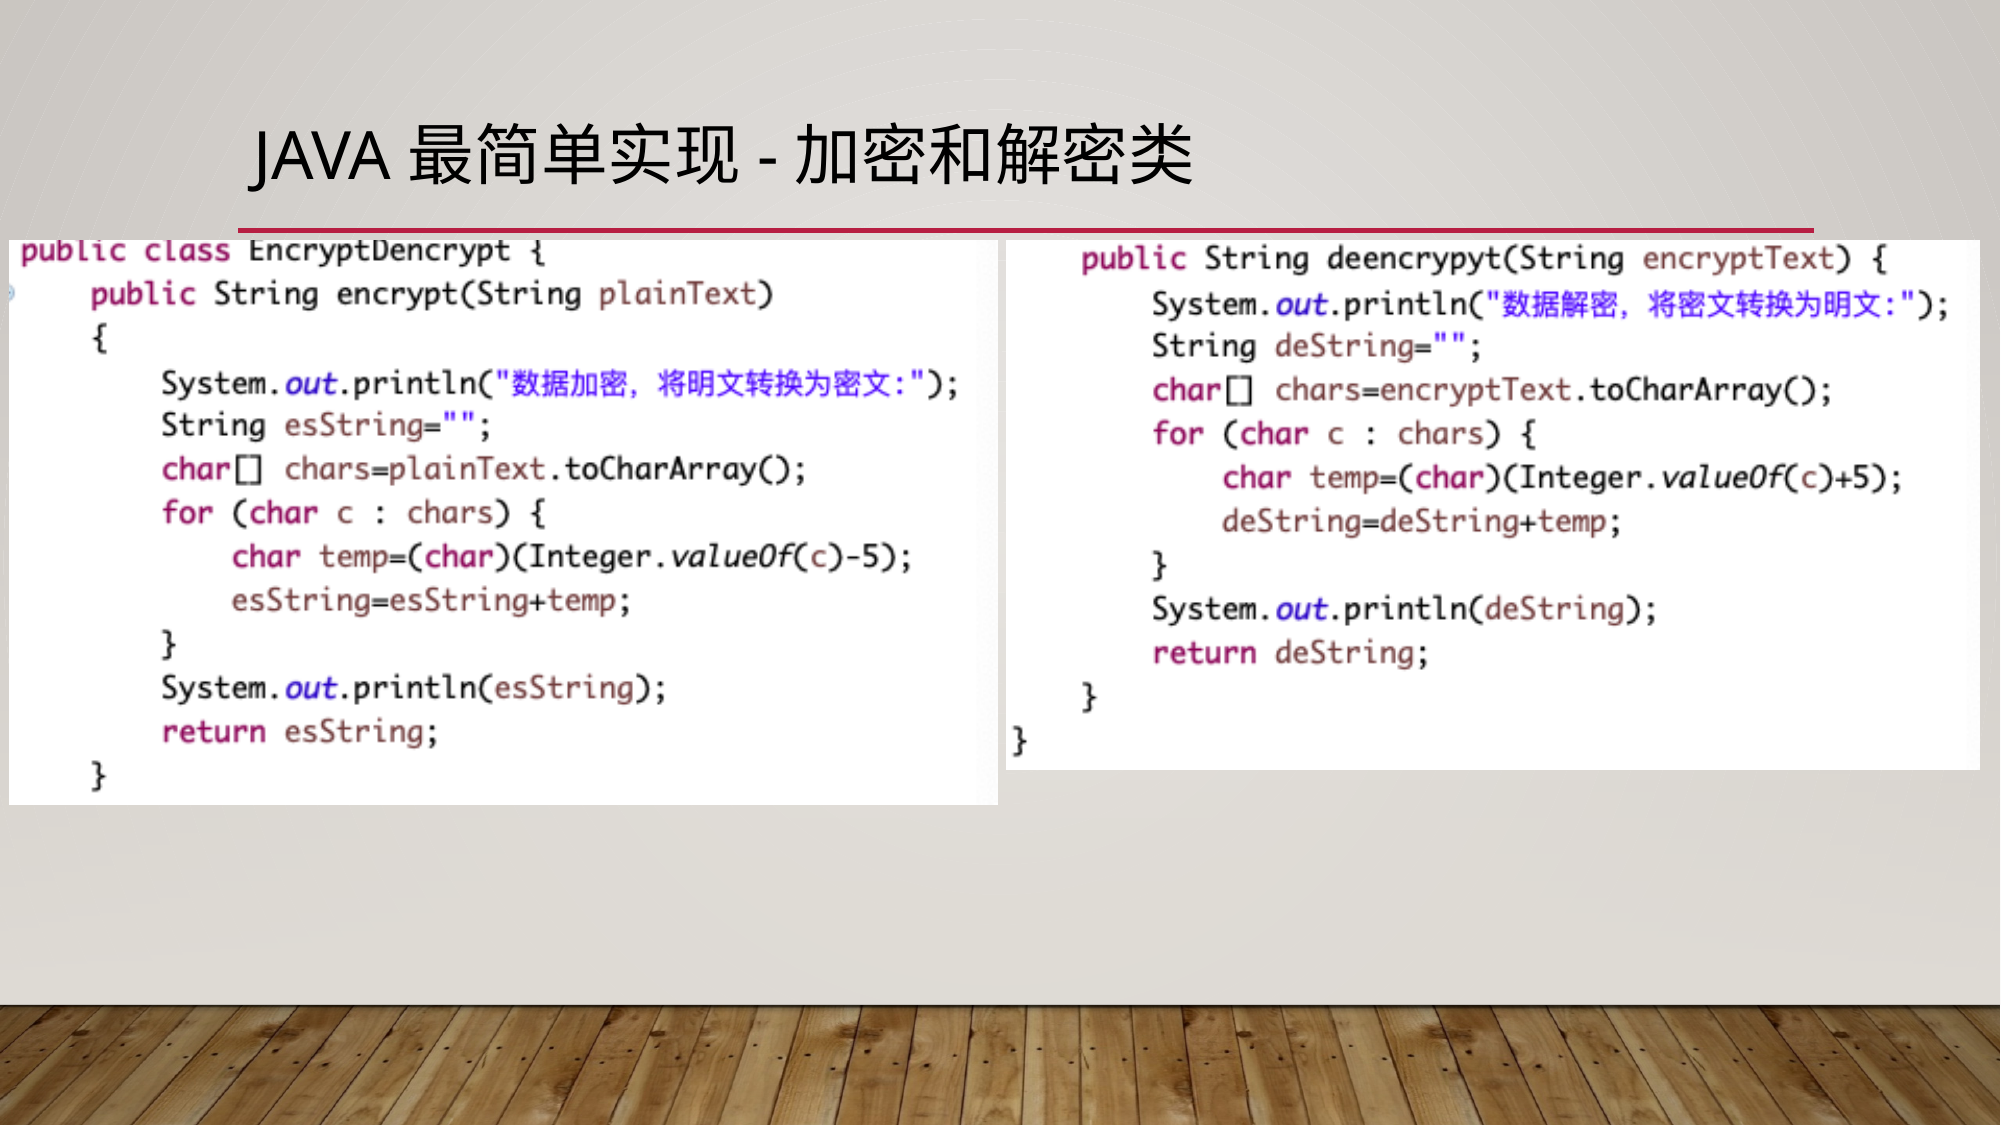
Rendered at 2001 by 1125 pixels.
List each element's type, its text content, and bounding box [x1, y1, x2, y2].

picture [9, 239, 998, 805]
picture [0, 1005, 2000, 1125]
title Java最简单实现-加密和解密类 [238, 114, 1814, 231]
picture [1006, 239, 1980, 770]
